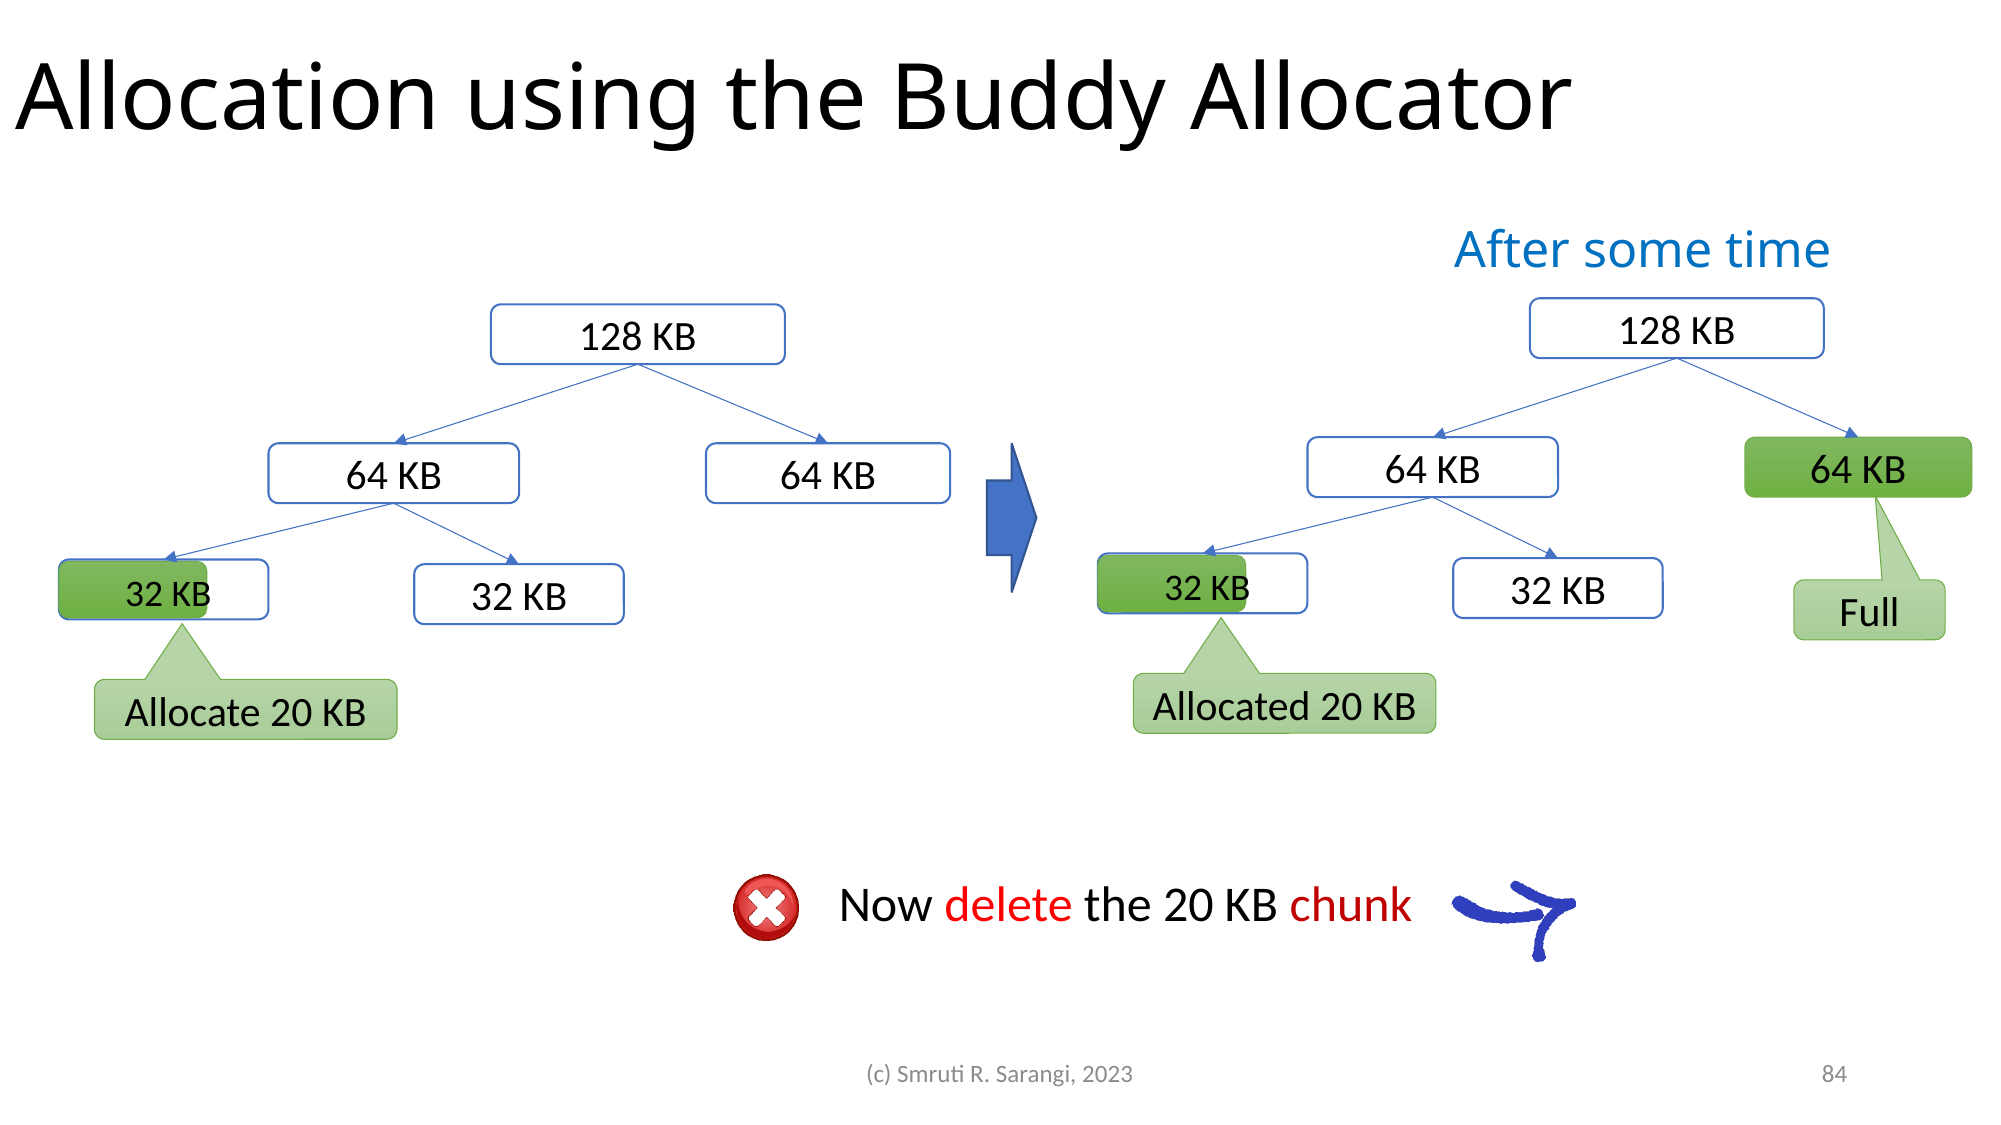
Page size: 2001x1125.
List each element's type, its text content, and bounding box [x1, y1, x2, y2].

footer (c) Smruti R. Sarangi, 2023 [662, 1042, 1338, 1103]
text_box Now delete the 20 KB chunk [824, 863, 1428, 939]
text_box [1676, 358, 1859, 438]
text_box 32 KB [1149, 555, 1266, 616]
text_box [163, 503, 394, 560]
picture [732, 874, 799, 941]
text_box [393, 364, 637, 444]
text_box Allocated 20 KB [1132, 616, 1437, 734]
text_box 128 KB [489, 303, 786, 364]
text_box 128 KB [1528, 297, 1825, 358]
text_box 64 KB [704, 442, 952, 505]
text_box [198, 560, 270, 621]
text_box [58, 560, 165, 619]
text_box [637, 364, 829, 444]
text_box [393, 503, 520, 565]
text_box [1432, 358, 1676, 438]
text_box Allocate 20 KB [93, 622, 398, 740]
text_box [1097, 554, 1205, 613]
text_box 32 KB [413, 563, 625, 626]
text_box [985, 442, 1038, 593]
text_box 32 KB [1452, 557, 1664, 620]
text_box 64 KB [1744, 436, 1973, 498]
slide_number 84 [1412, 1042, 1863, 1103]
text_box [1237, 554, 1309, 615]
text_box 32 KB [110, 561, 227, 622]
picture [1436, 842, 1596, 1002]
text_box After some time [1439, 210, 1847, 285]
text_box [1202, 497, 1433, 554]
text_box Full [1793, 495, 1946, 641]
title Allocation using the Buddy Allocator [0, 0, 1725, 209]
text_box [1432, 497, 1558, 559]
text_box 64 KB [267, 442, 521, 503]
text_box 64 KB [1306, 436, 1560, 497]
